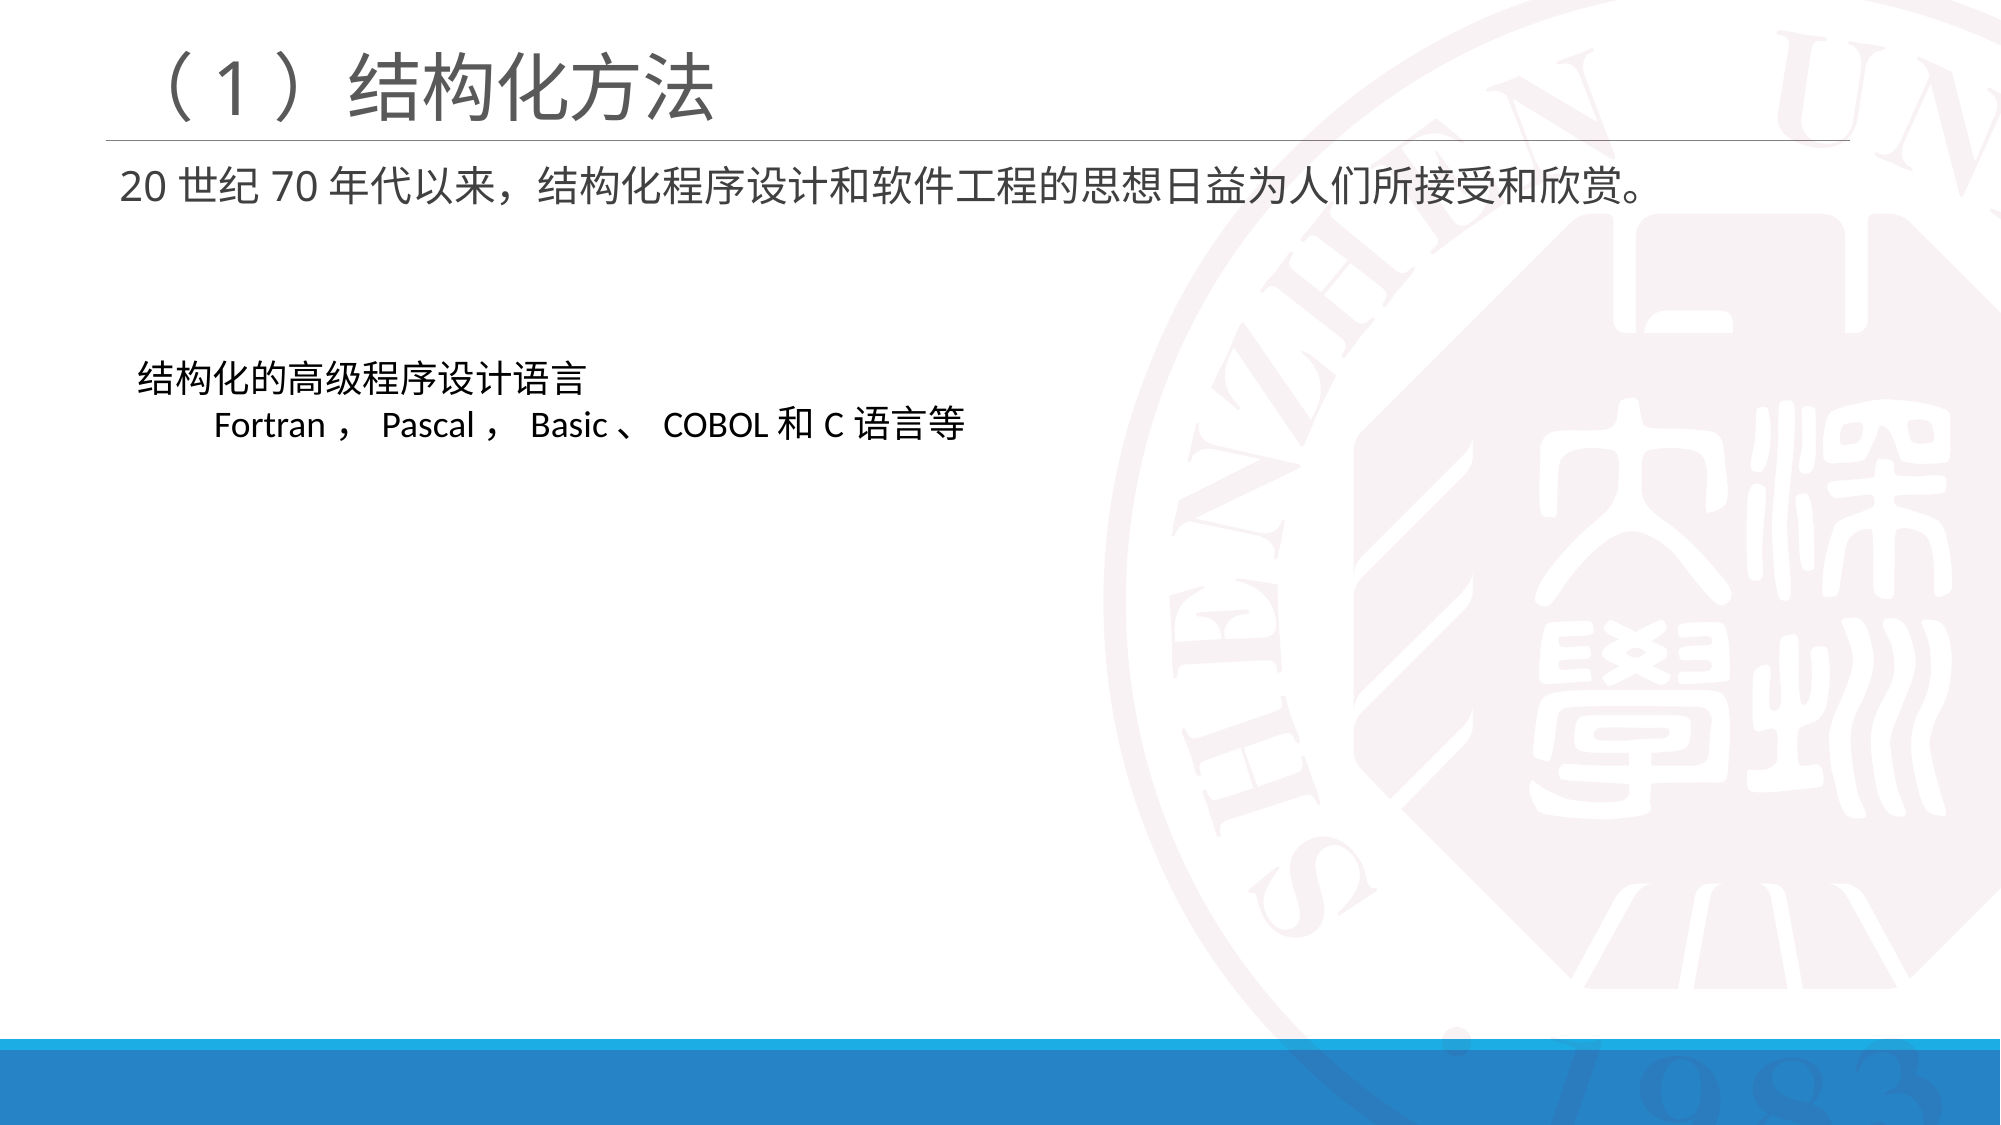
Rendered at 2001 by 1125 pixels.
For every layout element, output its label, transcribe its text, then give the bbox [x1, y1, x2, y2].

list 20世纪70年代以来，结构化程序设计和软件工程的思想日益为人们所接受和欣赏。 [104, 158, 1878, 1008]
text_box 结构化的高级程序设计语言 Fortran，Pascal，Basic、COBOL和C语言等 [122, 347, 1123, 453]
title （1）结构化方法 [104, 0, 1856, 139]
